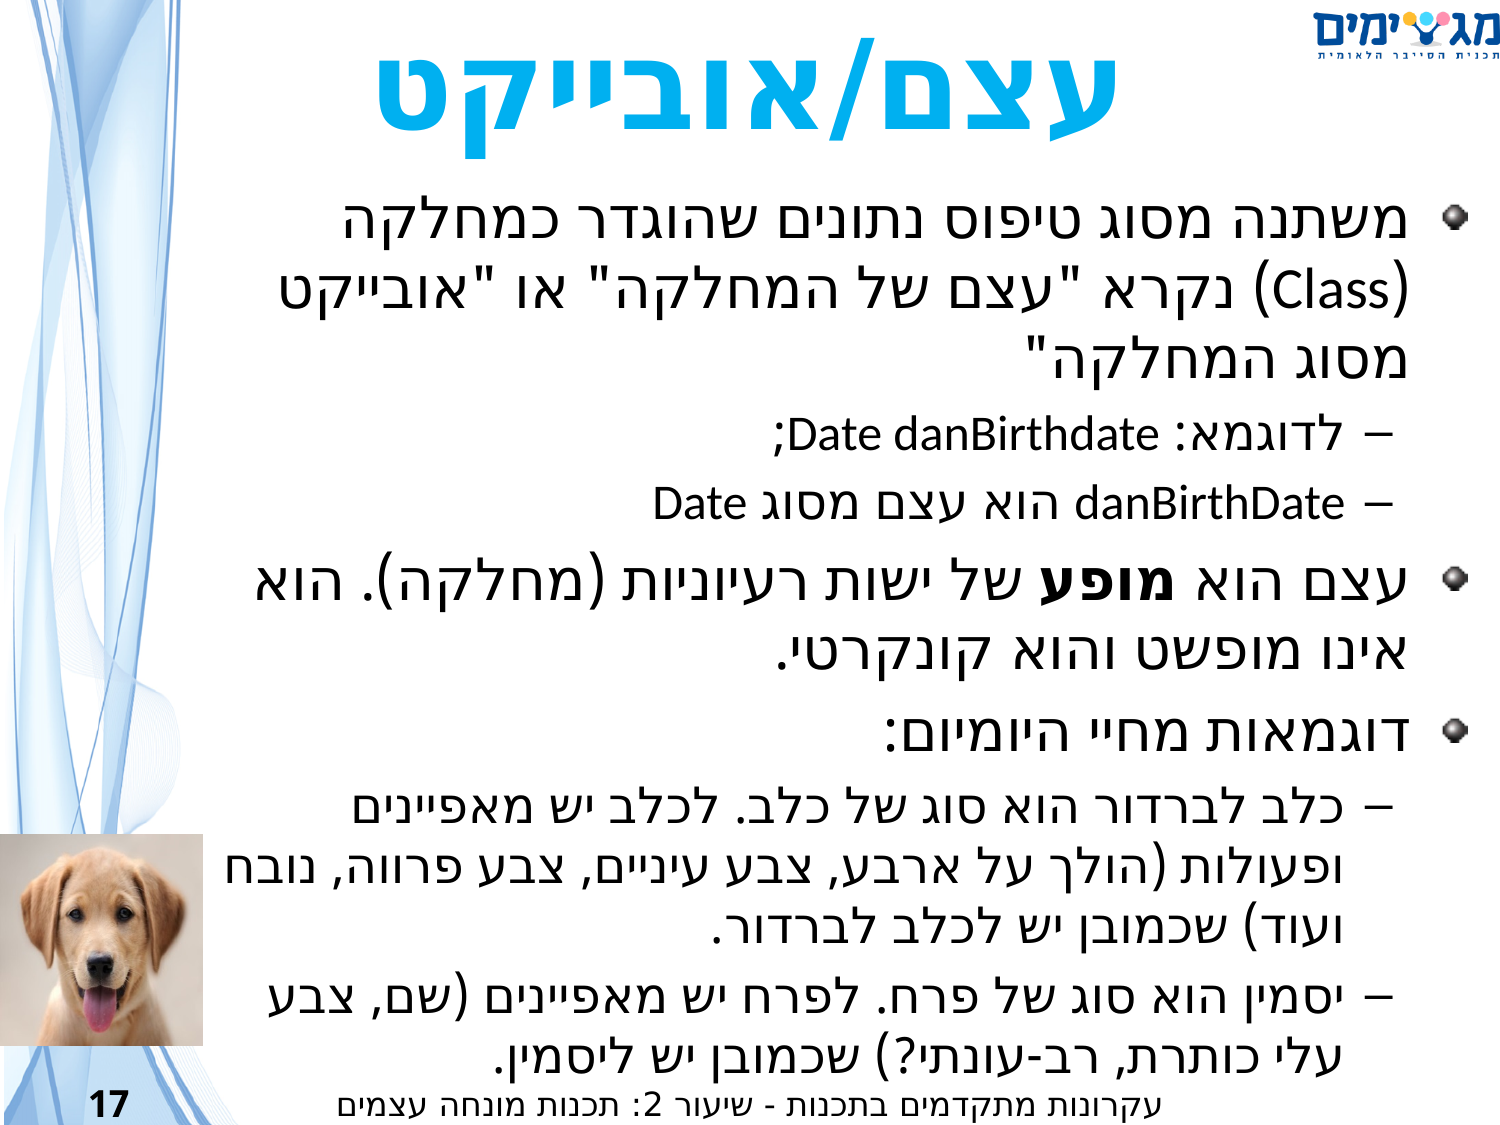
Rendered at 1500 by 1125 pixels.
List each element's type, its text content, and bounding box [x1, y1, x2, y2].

picture [1438, 562, 1468, 591]
list עצם/אובייקט [190, 0, 1306, 163]
list משתנה מסוג טיפוס נתונים שהוגדר כמחלקה (Class) נקרא "עצם של המחלקה" או "אובייקט מסוג המחלקה" לדוגמא: Date danBirthdate; danBirthDate הוא עצם מסוג Date עצם הוא מופע של ישות רעיוניות (מחלקה). הוא אינו מופשט והוא קונקרטי. דוגמאות מחיי היומיום: כלב לברדור הוא סוג של כלב. לכלב יש מאפיינים ופעולות (הולך על ארבע, צבע עיניים, צבע פרווה, נובח ועוד) שכמובן יש לכלב לברדור. יסמין הוא סוג של פרח. לפרח יש מאפיינים (שם, צבע עלי כותרת, רב-עונתי?) שכמובן יש ליסמין. [170, 172, 1483, 1073]
picture [1306, 0, 1500, 87]
picture [1438, 200, 1468, 230]
picture [1438, 714, 1468, 743]
picture [0, 0, 254, 1125]
